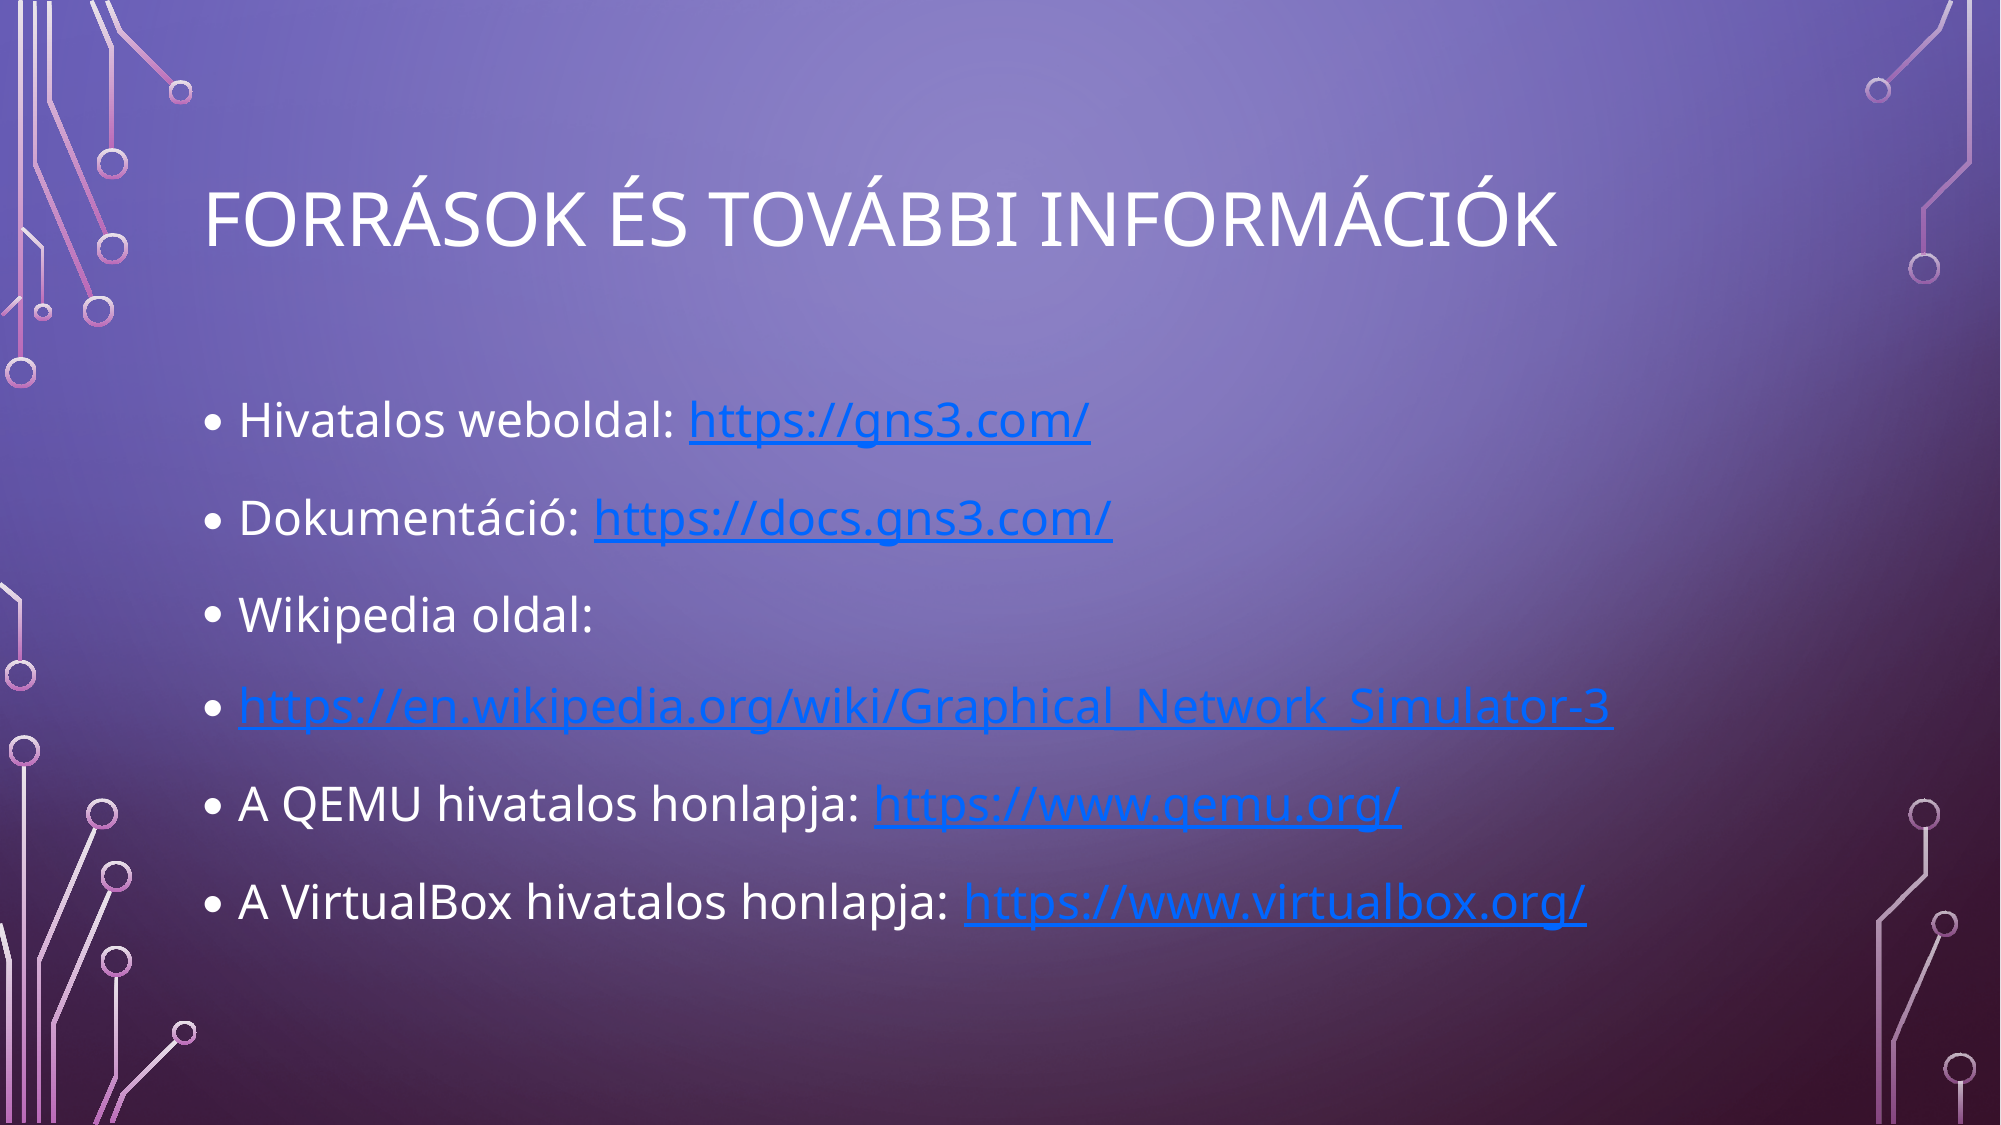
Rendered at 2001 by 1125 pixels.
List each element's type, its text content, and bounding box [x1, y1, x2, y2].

title Források és További Információk [187, 101, 1813, 344]
list Hivatalos weboldal: https://gns3.com/ Dokumentáció: https://docs.gns3.com/ Wikipedia oldal: https://en.wikipedia.org/wiki/Graphical_Network_Simulator-3 A QEMU hivatalos honlapja: https://www.qemu.org/ A VirtualBox hivatalos honlapja: https://www.virtualbox.org/ [187, 369, 1813, 950]
